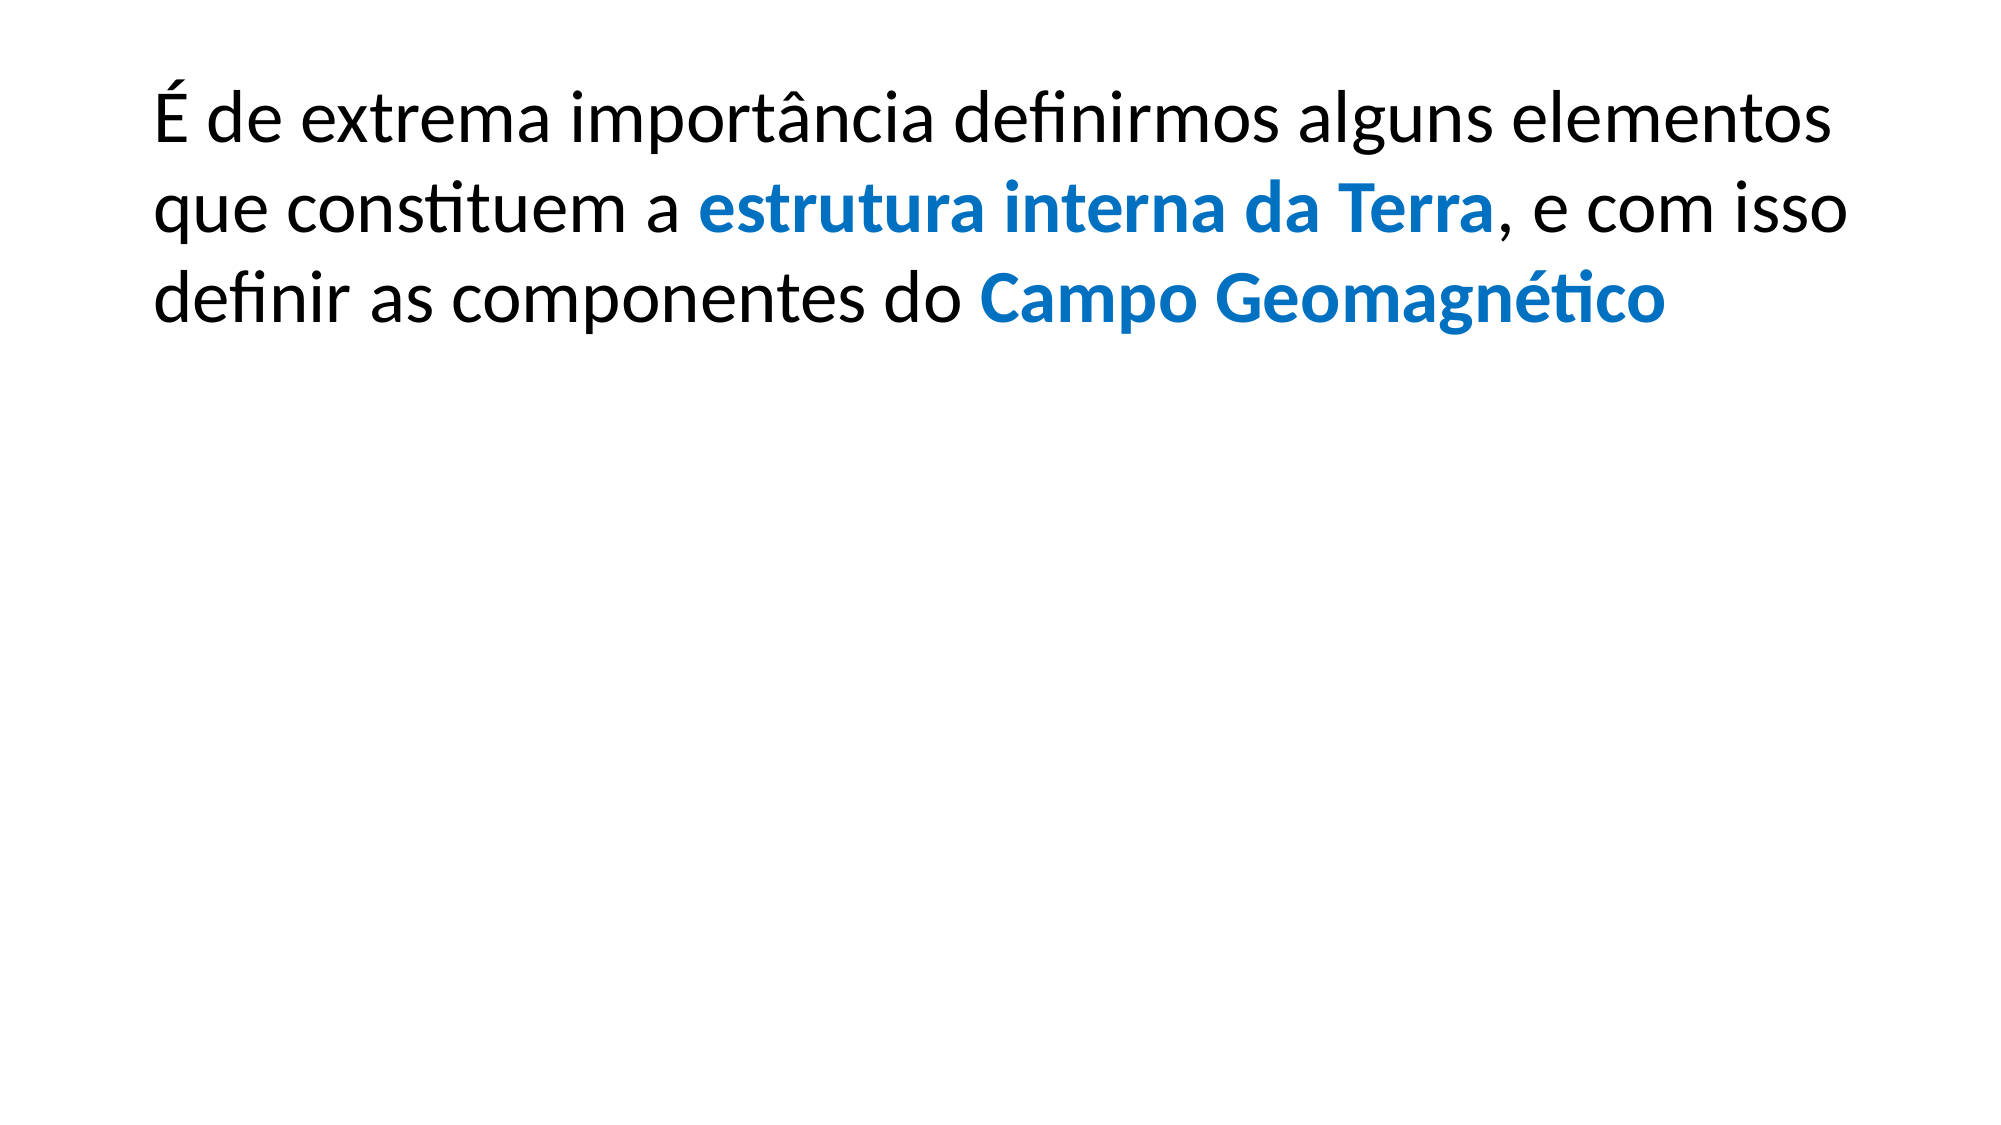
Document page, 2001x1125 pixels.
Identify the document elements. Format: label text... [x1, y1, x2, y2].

text_box É de extrema importância definirmos alguns elementos que constituem a estrutura interna da Terra, e com isso definir as componentes do Campo Geomagnético [138, 60, 1901, 346]
